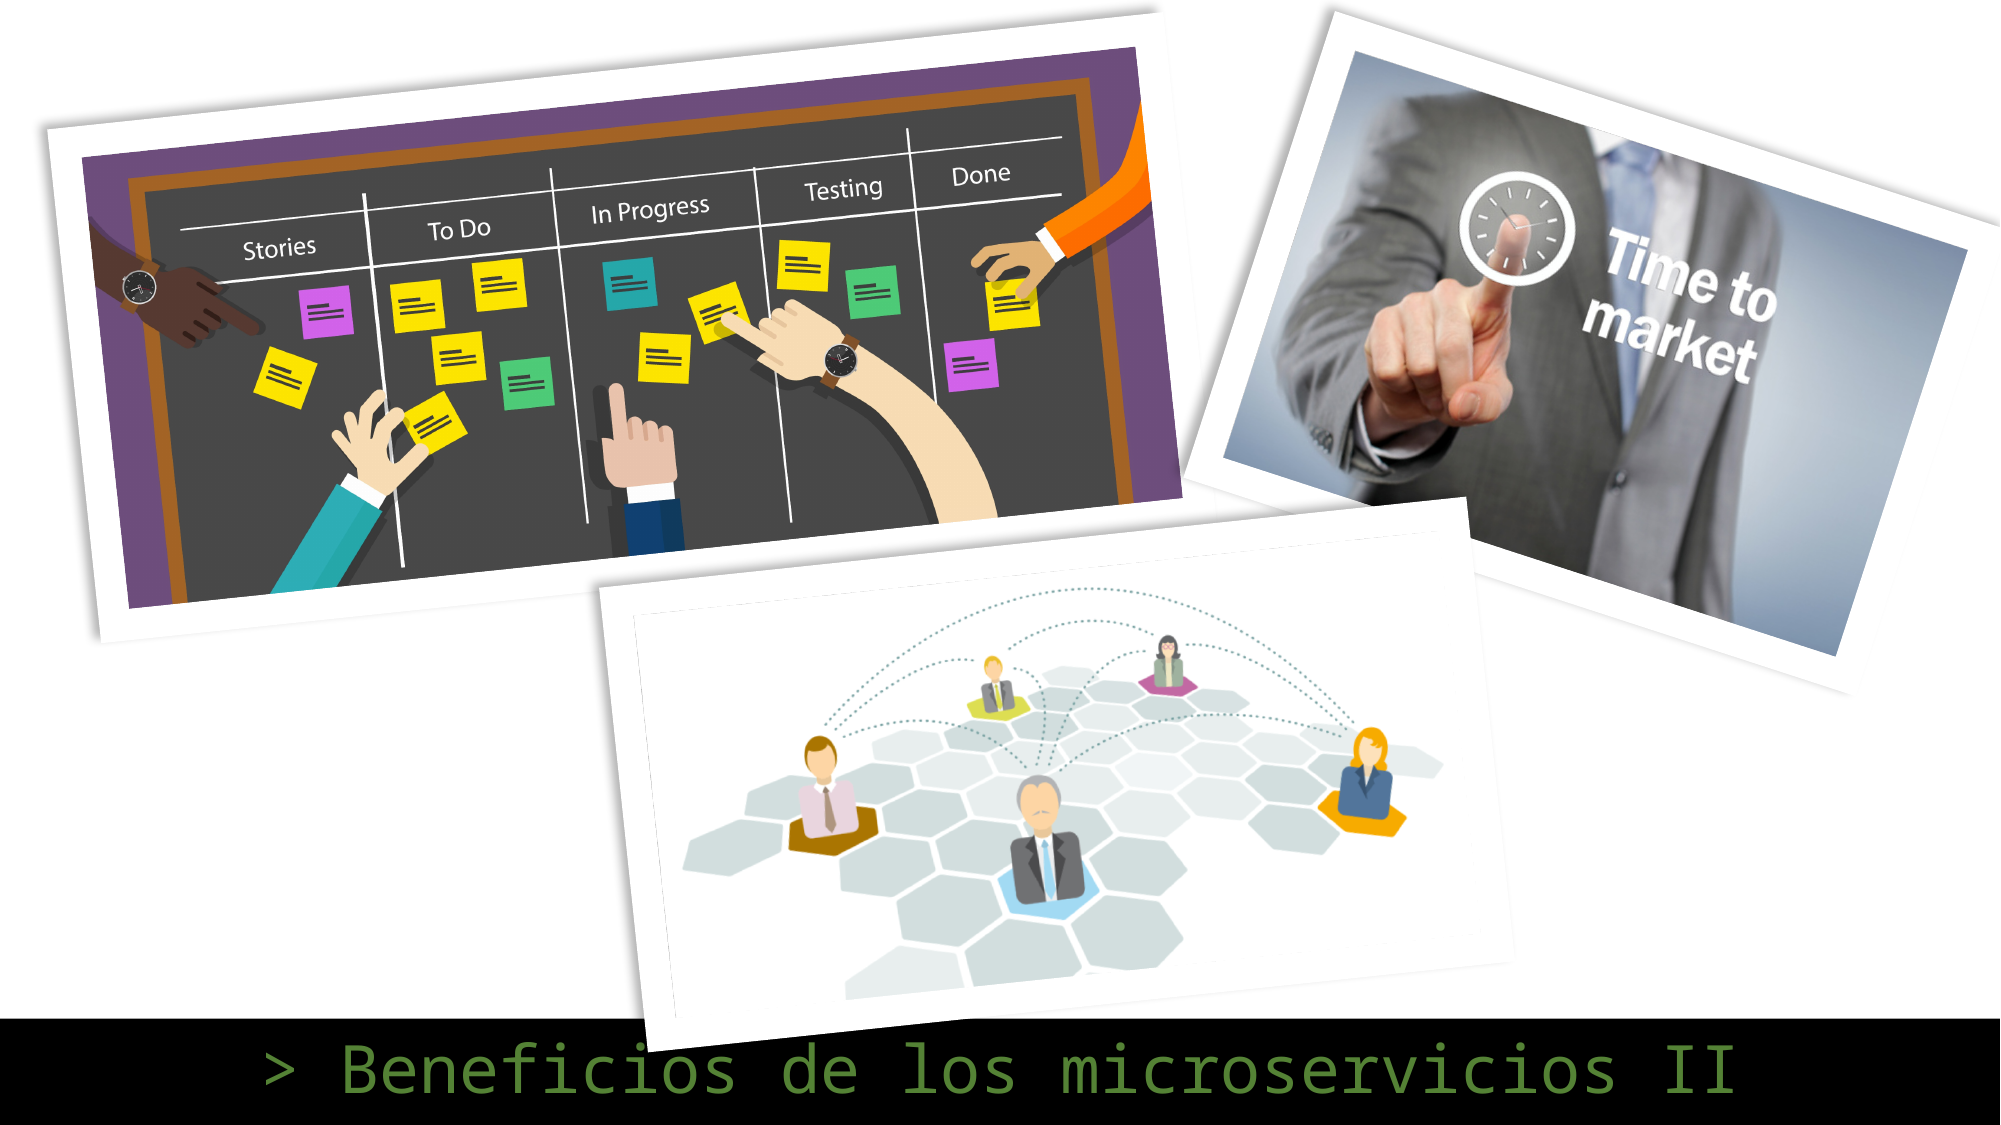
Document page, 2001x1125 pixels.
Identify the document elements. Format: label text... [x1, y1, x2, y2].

picture [635, 52, 1967, 1017]
text_box > Beneficios de los microservicios II [0, 1018, 2000, 1125]
picture [83, 47, 1182, 608]
